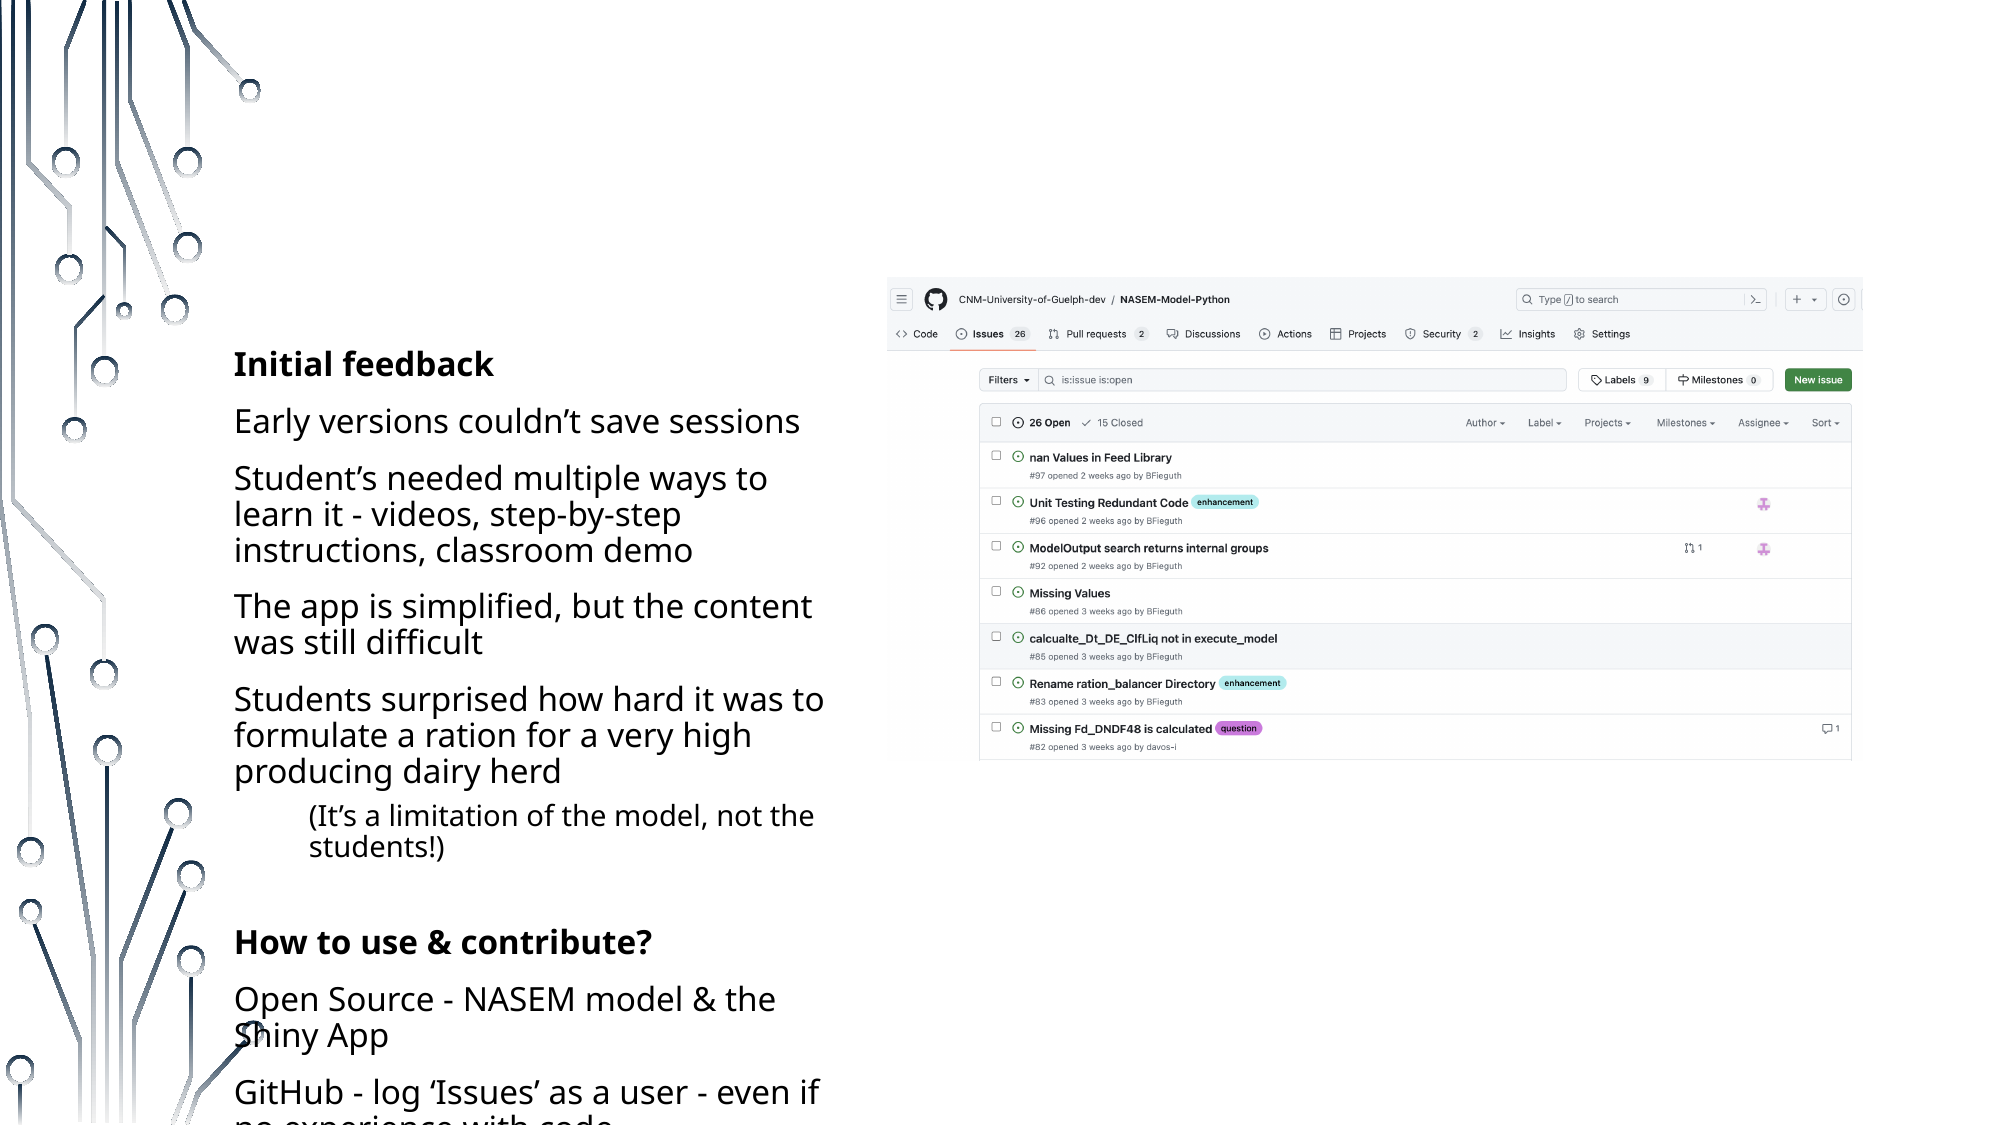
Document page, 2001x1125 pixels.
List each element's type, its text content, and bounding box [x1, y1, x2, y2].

picture [886, 276, 1863, 761]
list Initial feedback Early versions couldn’t save sessions Student’s needed multiple ways to learn it - videos, step-by-step instructions, classroom demo The app is simplified, but the content was still difficult Students surprised how hard it was to formulate a ration for a very high producing dairy herd (It’s a limitation of the model, not the students!) How to use & contribute? Open Source - NASEM model & the Shiny App GitHub - log ‘Issues’ as a user - even if no experience with code Read the docs - running on own computer or re-deploying custom versions is relatively simple [218, 340, 864, 966]
